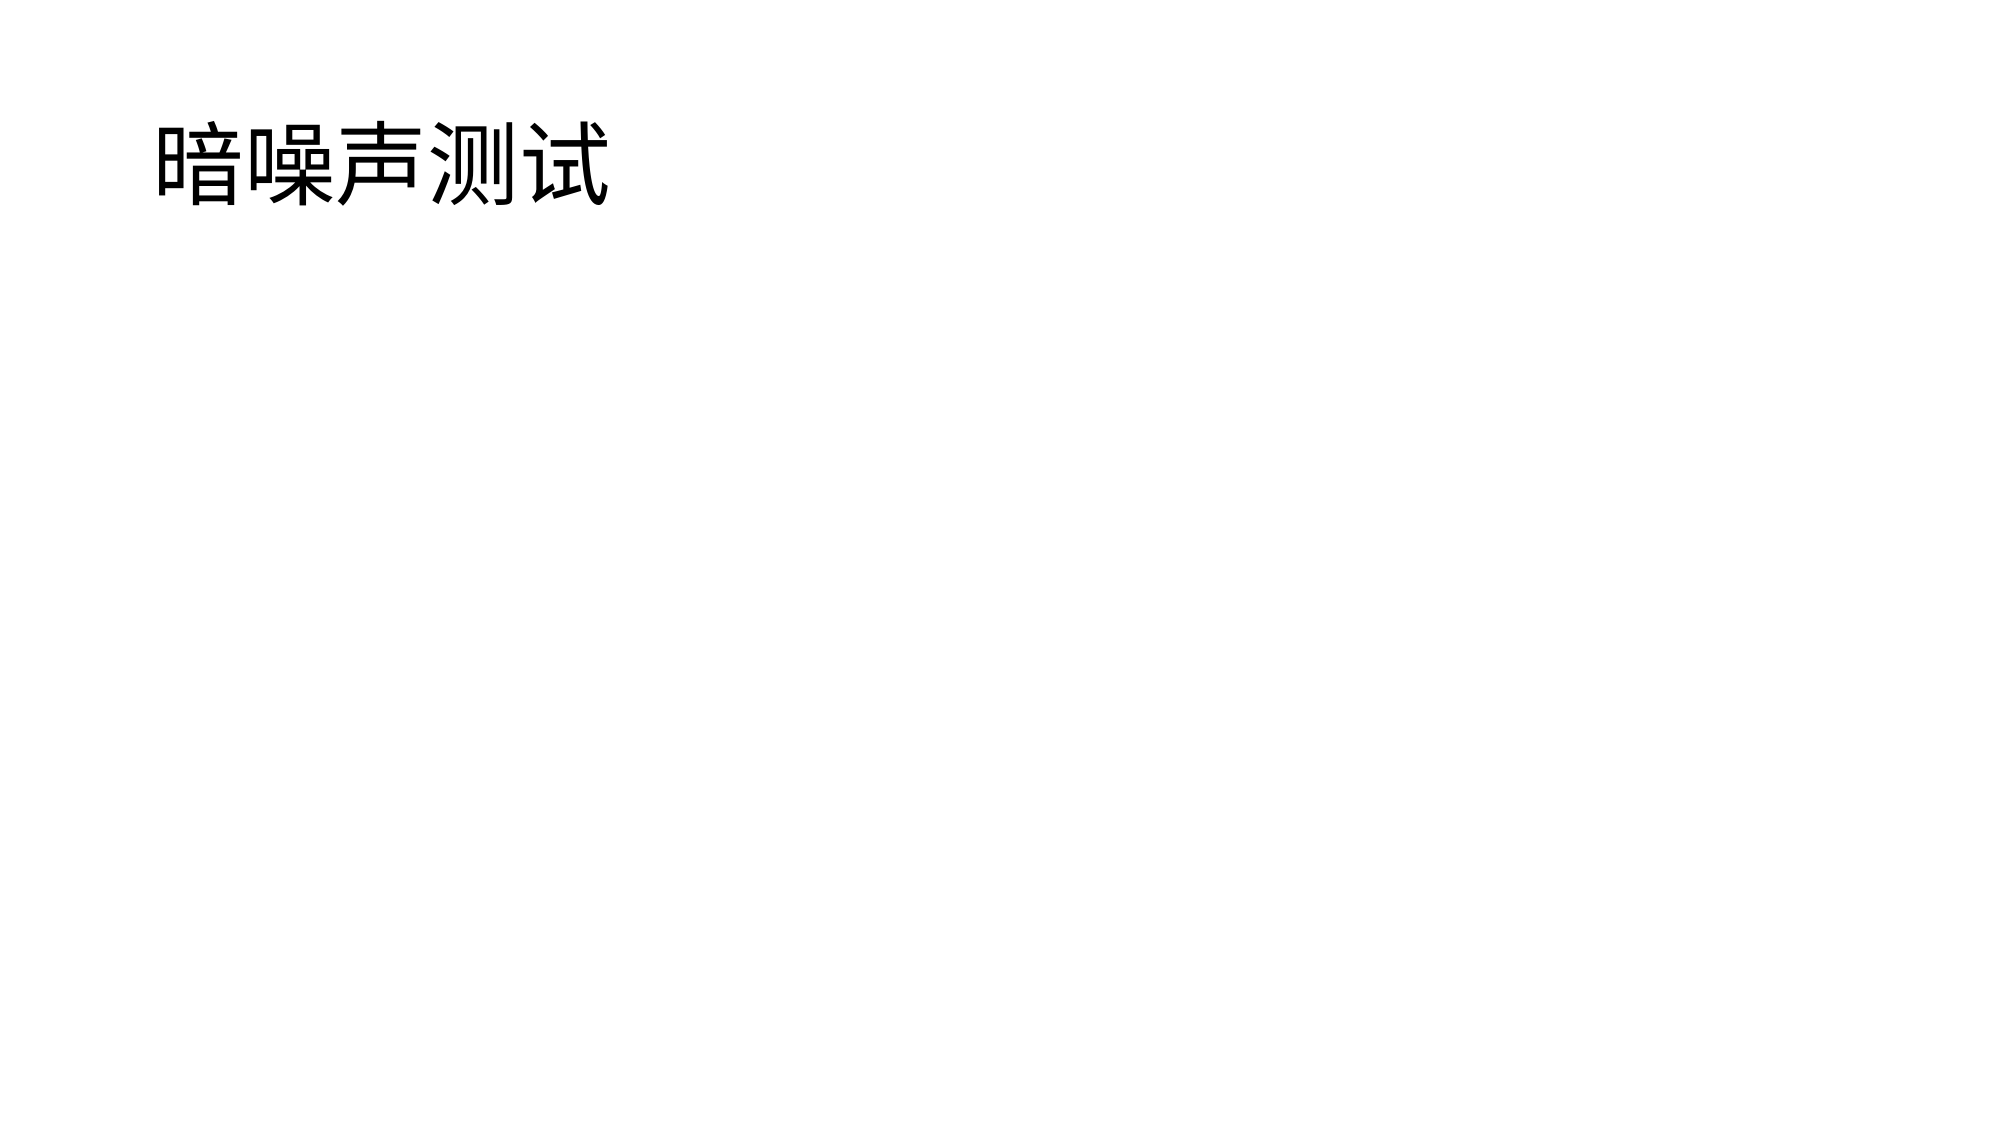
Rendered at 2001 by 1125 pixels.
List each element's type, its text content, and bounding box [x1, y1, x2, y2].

title 暗噪声测试 [137, 59, 1863, 278]
